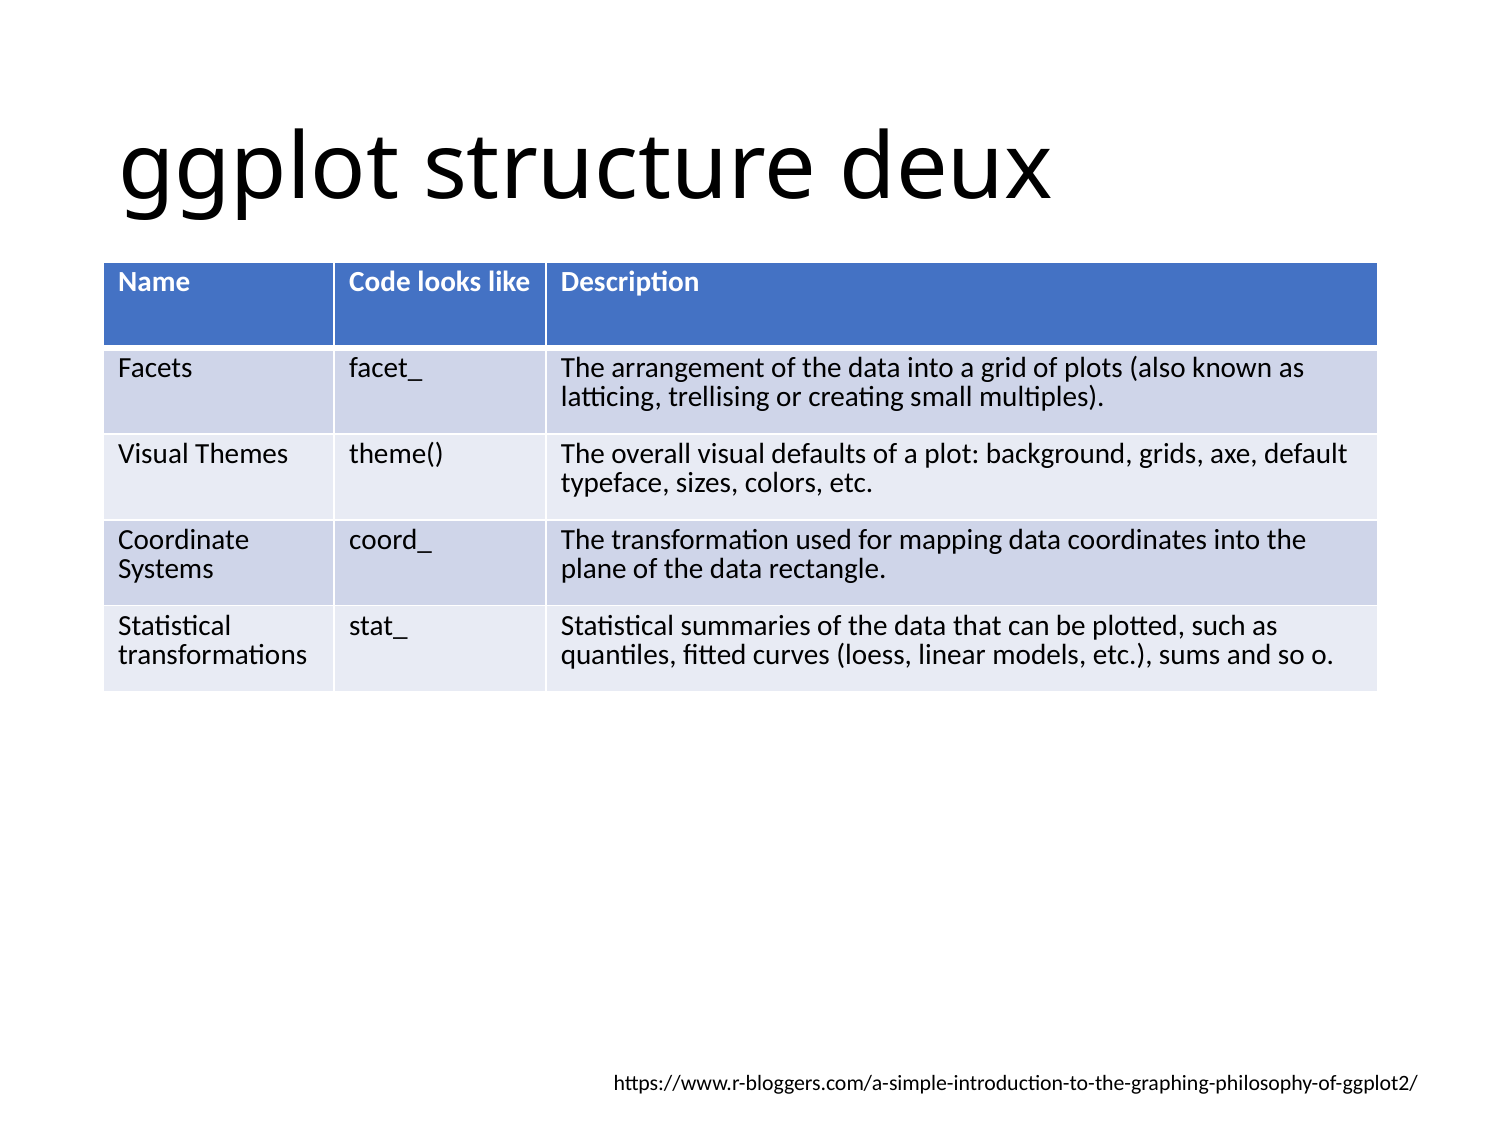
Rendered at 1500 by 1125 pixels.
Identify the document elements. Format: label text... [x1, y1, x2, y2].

table_cell The overall visual defaults of a plot: background, grids, axe, default typeface, sizes, colors, etc. [547, 435, 1377, 519]
table_cell The arrangement of the data into a grid of plots (also known as latticing, trellising or creating small multiples). [547, 351, 1377, 433]
table_cell Coordinate Systems [104, 521, 333, 605]
table_cell Facets [104, 351, 333, 433]
table_cell stat_ [335, 606, 545, 691]
title ggplot structure deux [103, 59, 1397, 278]
table_header Name [104, 263, 333, 345]
table_cell The transformation used for mapping data coordinates into the plane of the data rectangle. [547, 521, 1377, 605]
table_cell Statistical summaries of the data that can be plotted, such as quantiles, fitted curves (loess, linear models, etc.), sums and so o. [547, 606, 1377, 691]
table_cell Statistical transformations [104, 606, 333, 691]
table_cell Visual Themes [104, 435, 333, 519]
table_header Code looks like [335, 263, 545, 345]
table_cell coord_ [335, 521, 545, 605]
text_box https://www.r-bloggers.com/a-simple-introduction-to-the-graphing-philosophy-of-ggplot2/ [598, 1060, 1435, 1102]
table_cell theme() [335, 435, 545, 519]
table_cell facet_ [335, 351, 545, 433]
table_header Description [547, 263, 1377, 345]
